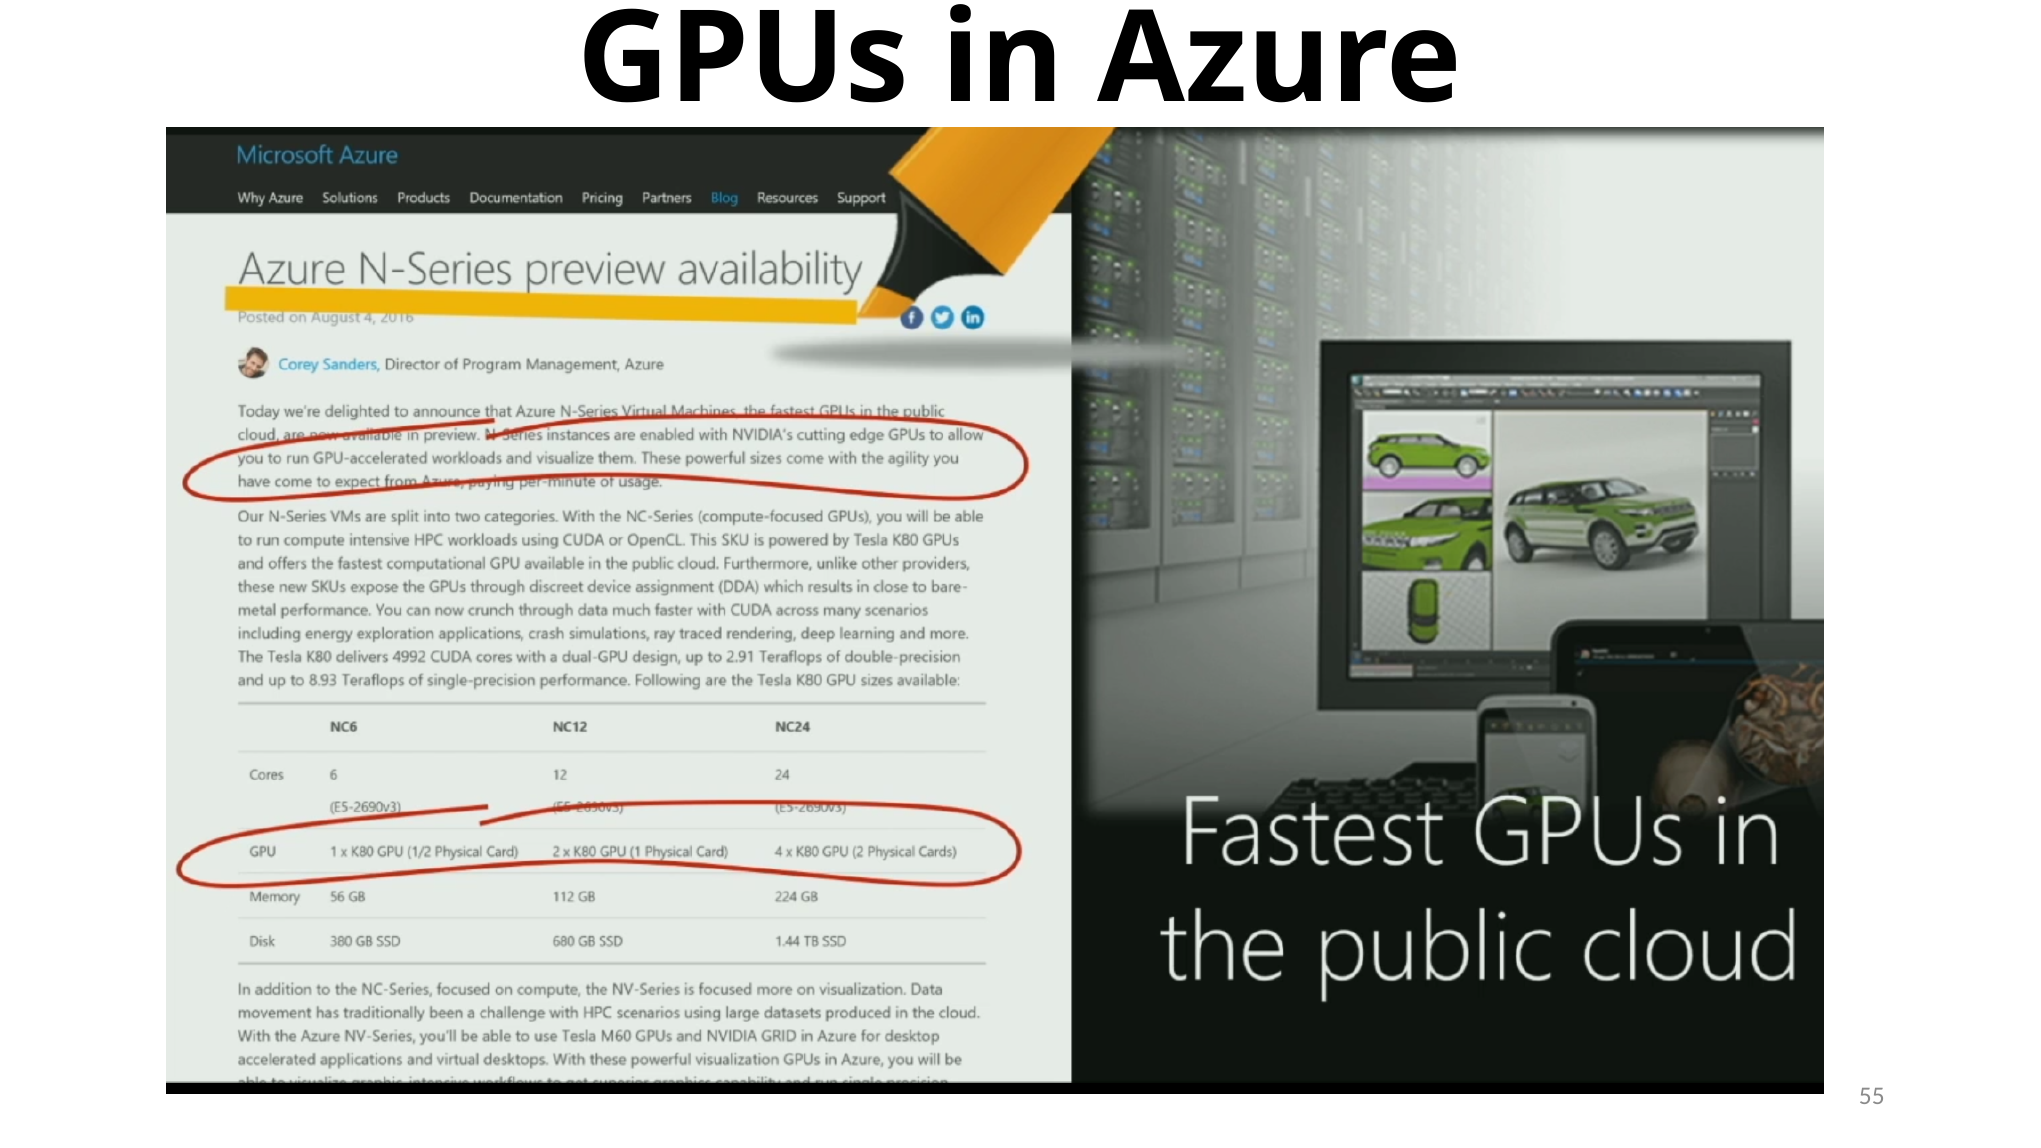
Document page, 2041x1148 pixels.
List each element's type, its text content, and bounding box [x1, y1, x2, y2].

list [166, 127, 1824, 1094]
title GPUs in Azure [140, 10, 1900, 110]
slide_number 55 [1440, 1063, 1900, 1125]
